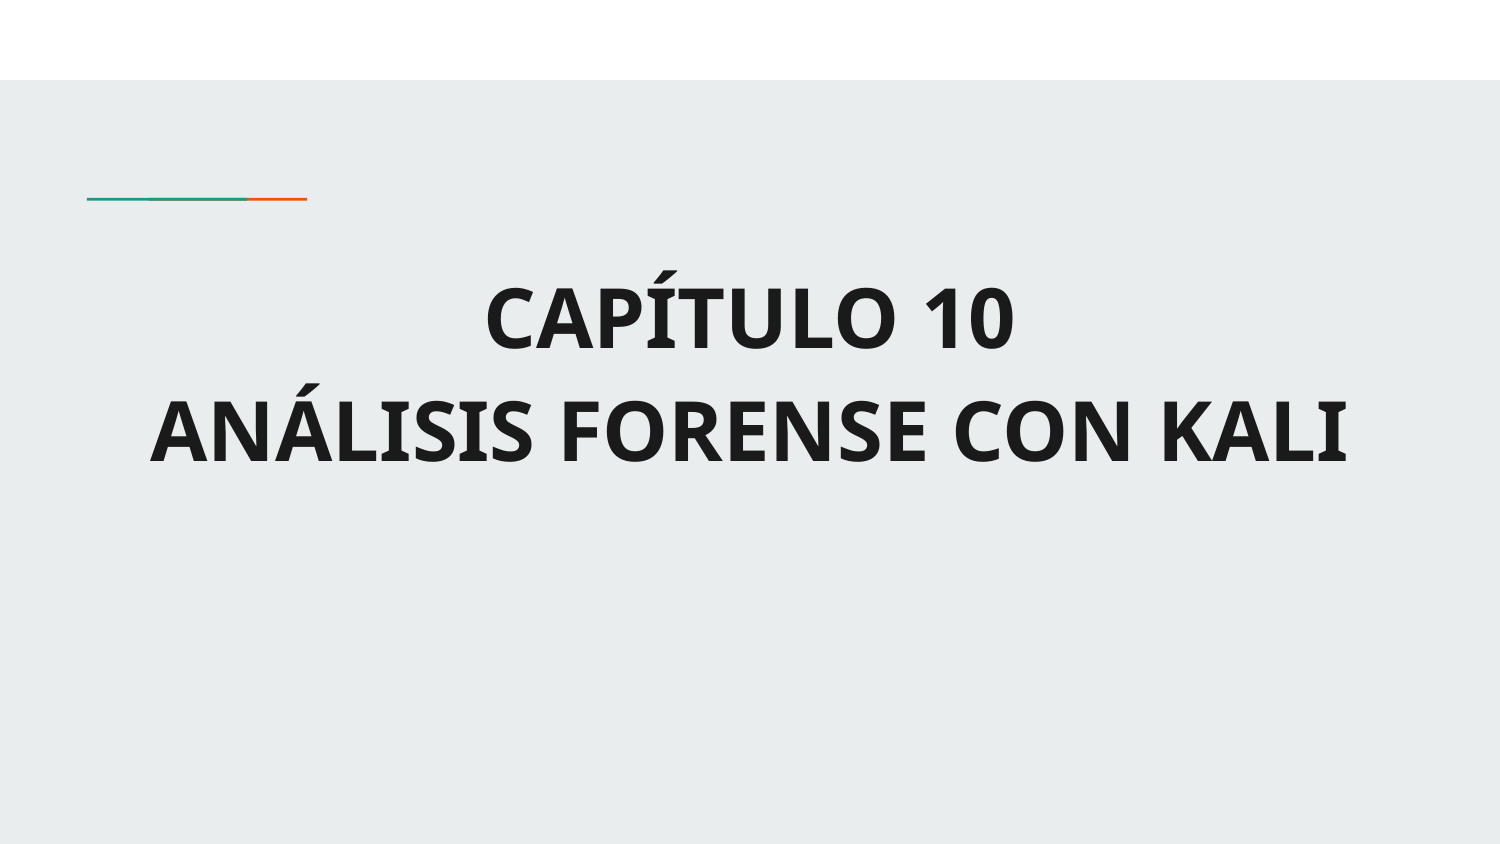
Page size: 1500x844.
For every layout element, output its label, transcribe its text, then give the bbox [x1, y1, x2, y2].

title CAPÍTULO 10 ANÁLISIS FORENSE CON KALI [119, 244, 1381, 600]
